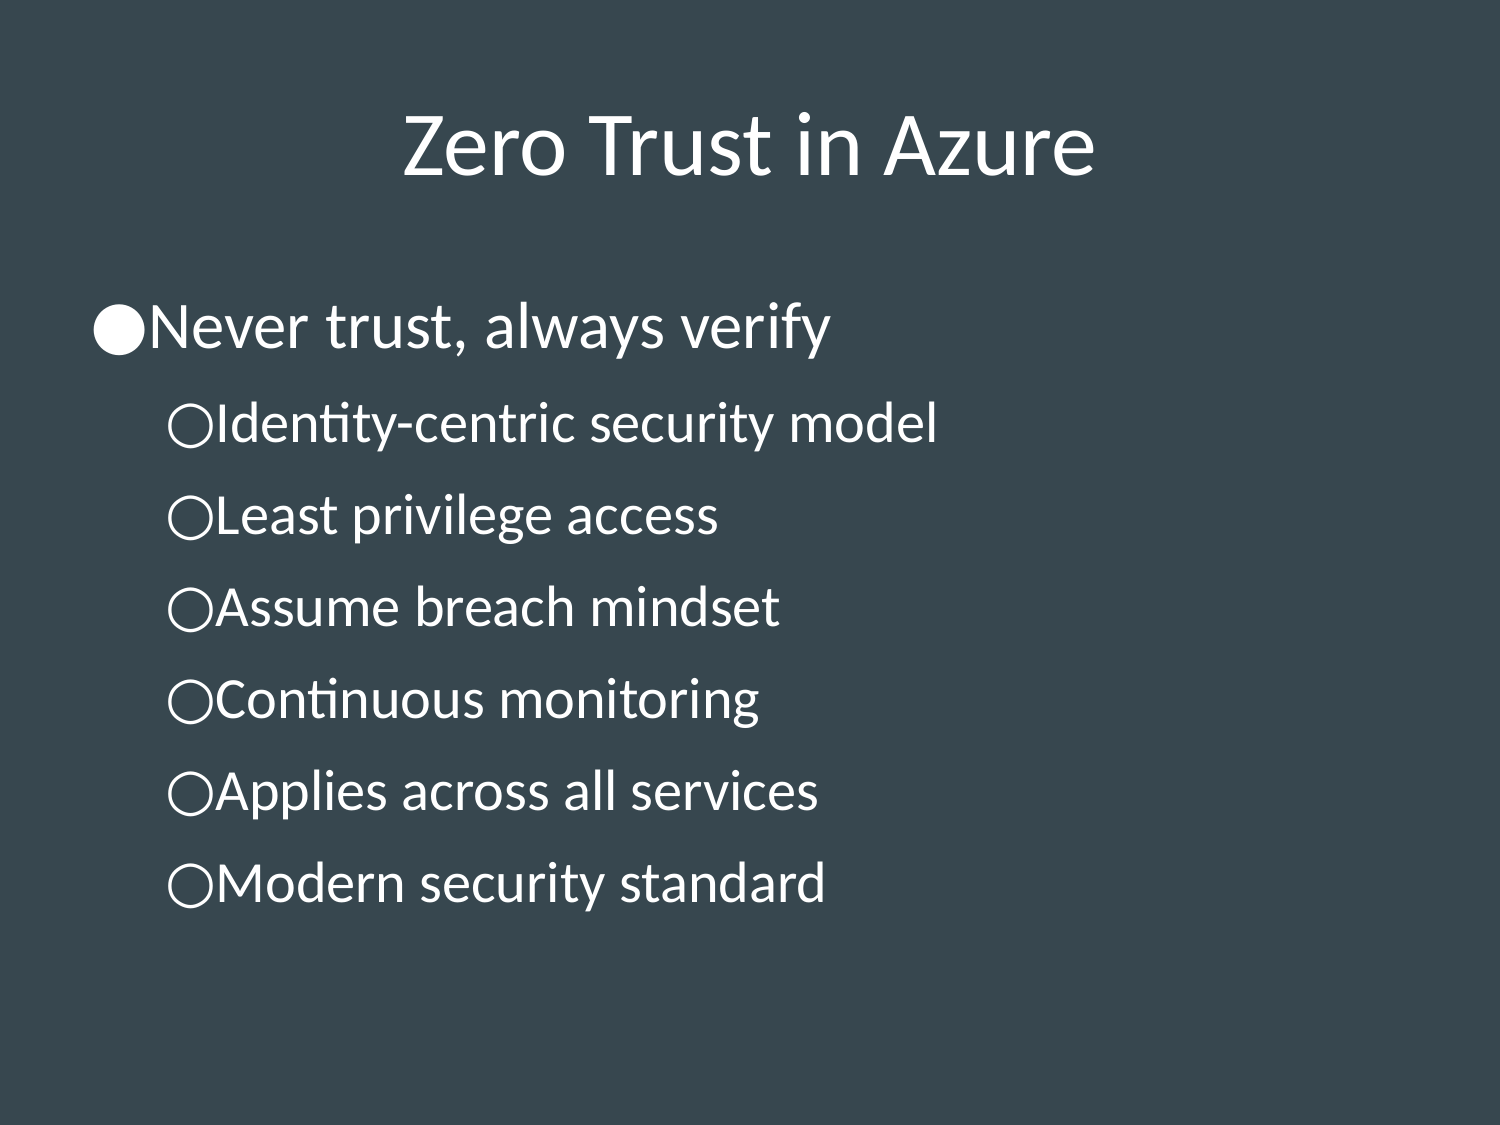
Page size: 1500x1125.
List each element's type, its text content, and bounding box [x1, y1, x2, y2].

list Never trust, always verify Identity-centric security model Least privilege access Assume breach mindset Continuous monitoring Applies across all services Modern security standard [75, 262, 1425, 1005]
title Zero Trust in Azure [75, 45, 1425, 233]
